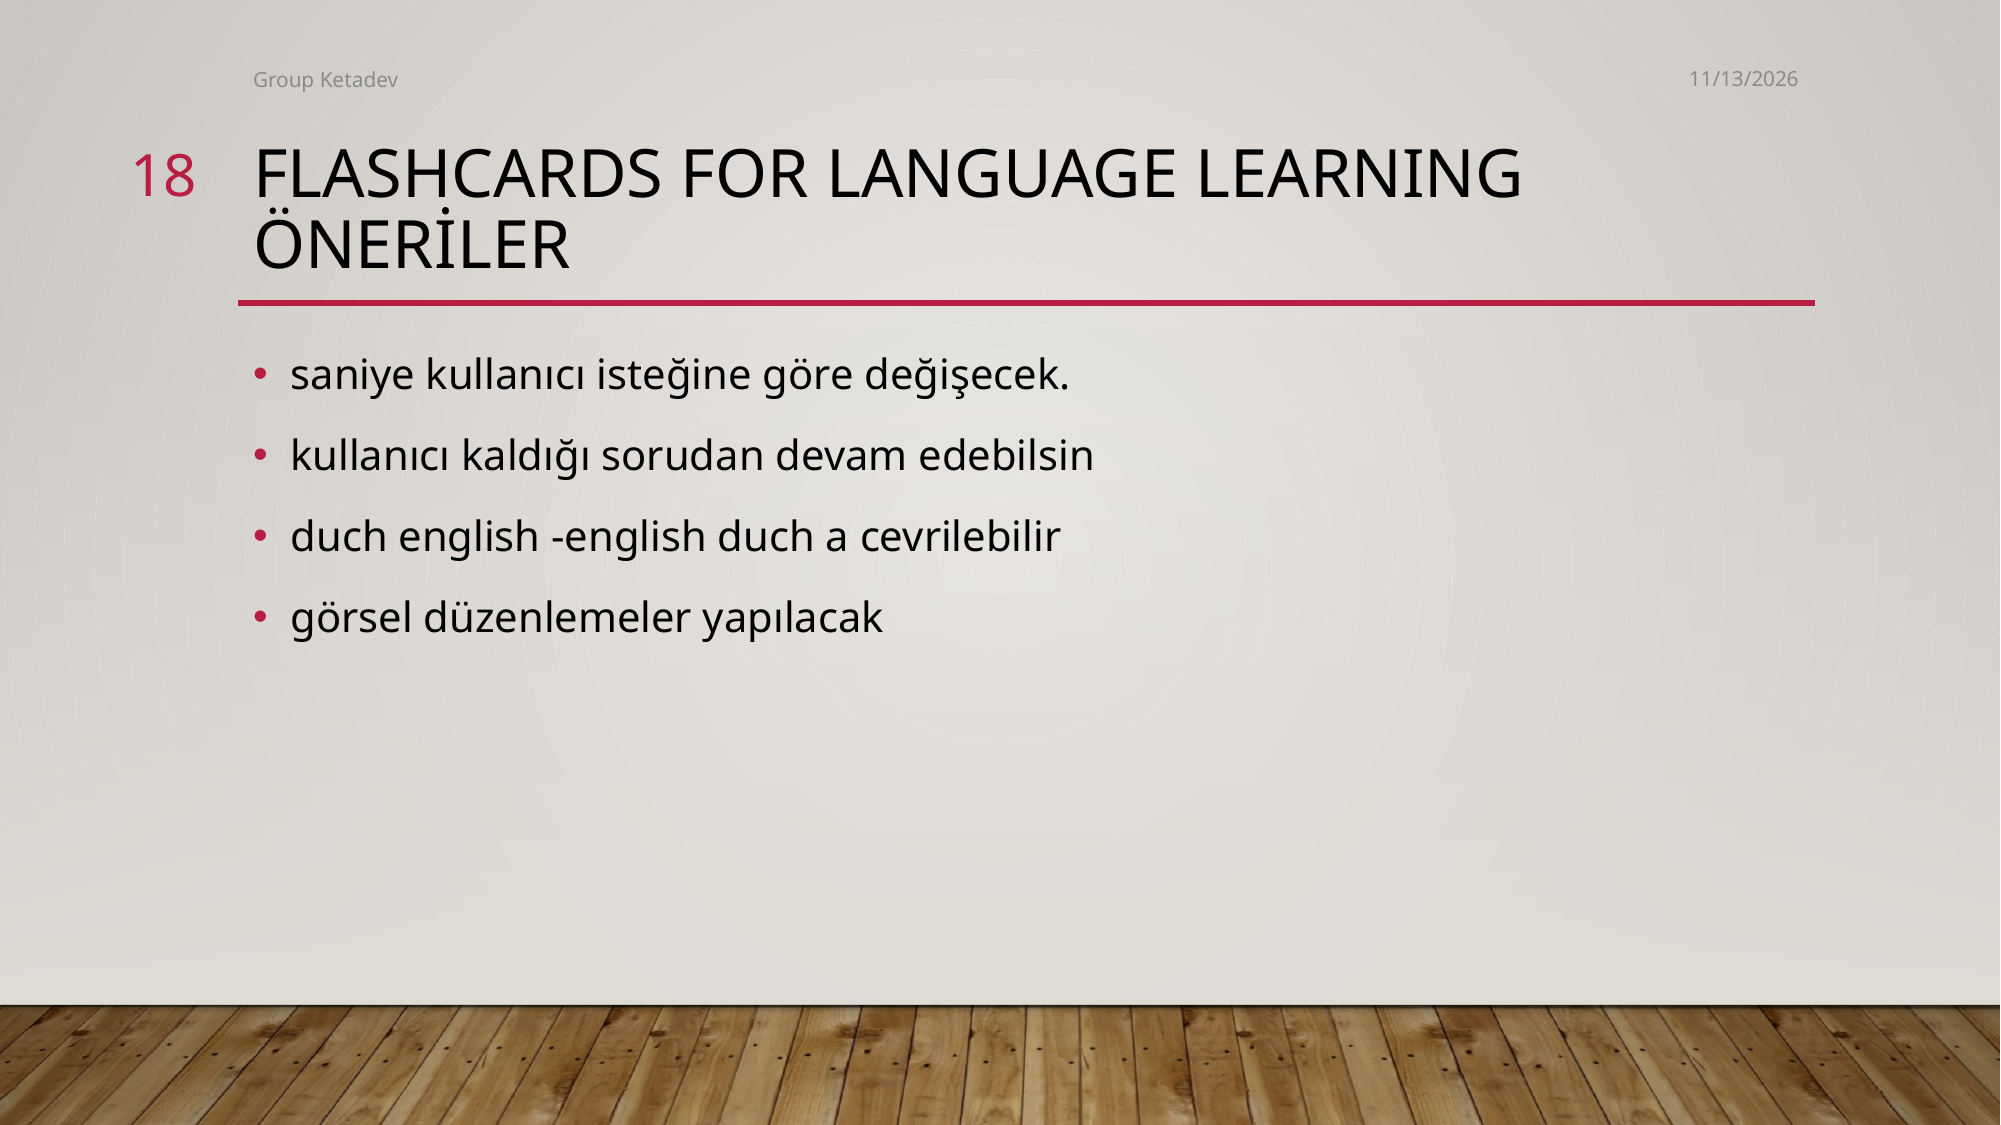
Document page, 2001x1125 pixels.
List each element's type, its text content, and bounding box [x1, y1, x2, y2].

picture [0, 1005, 2000, 1125]
footer Group Ketadev [238, 54, 1213, 105]
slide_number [1239, 54, 1814, 105]
title FlashCards For Language Learnıng Öneriler [238, 131, 1814, 305]
list saniye kullanıcı isteğine göre değişecek. kullanıcı kaldığı sorudan devam edebilsin duch english -english duch a cevrilebilir görsel düzenlemeler yapılacak [238, 330, 1814, 897]
slide_number 18 [78, 131, 212, 214]
